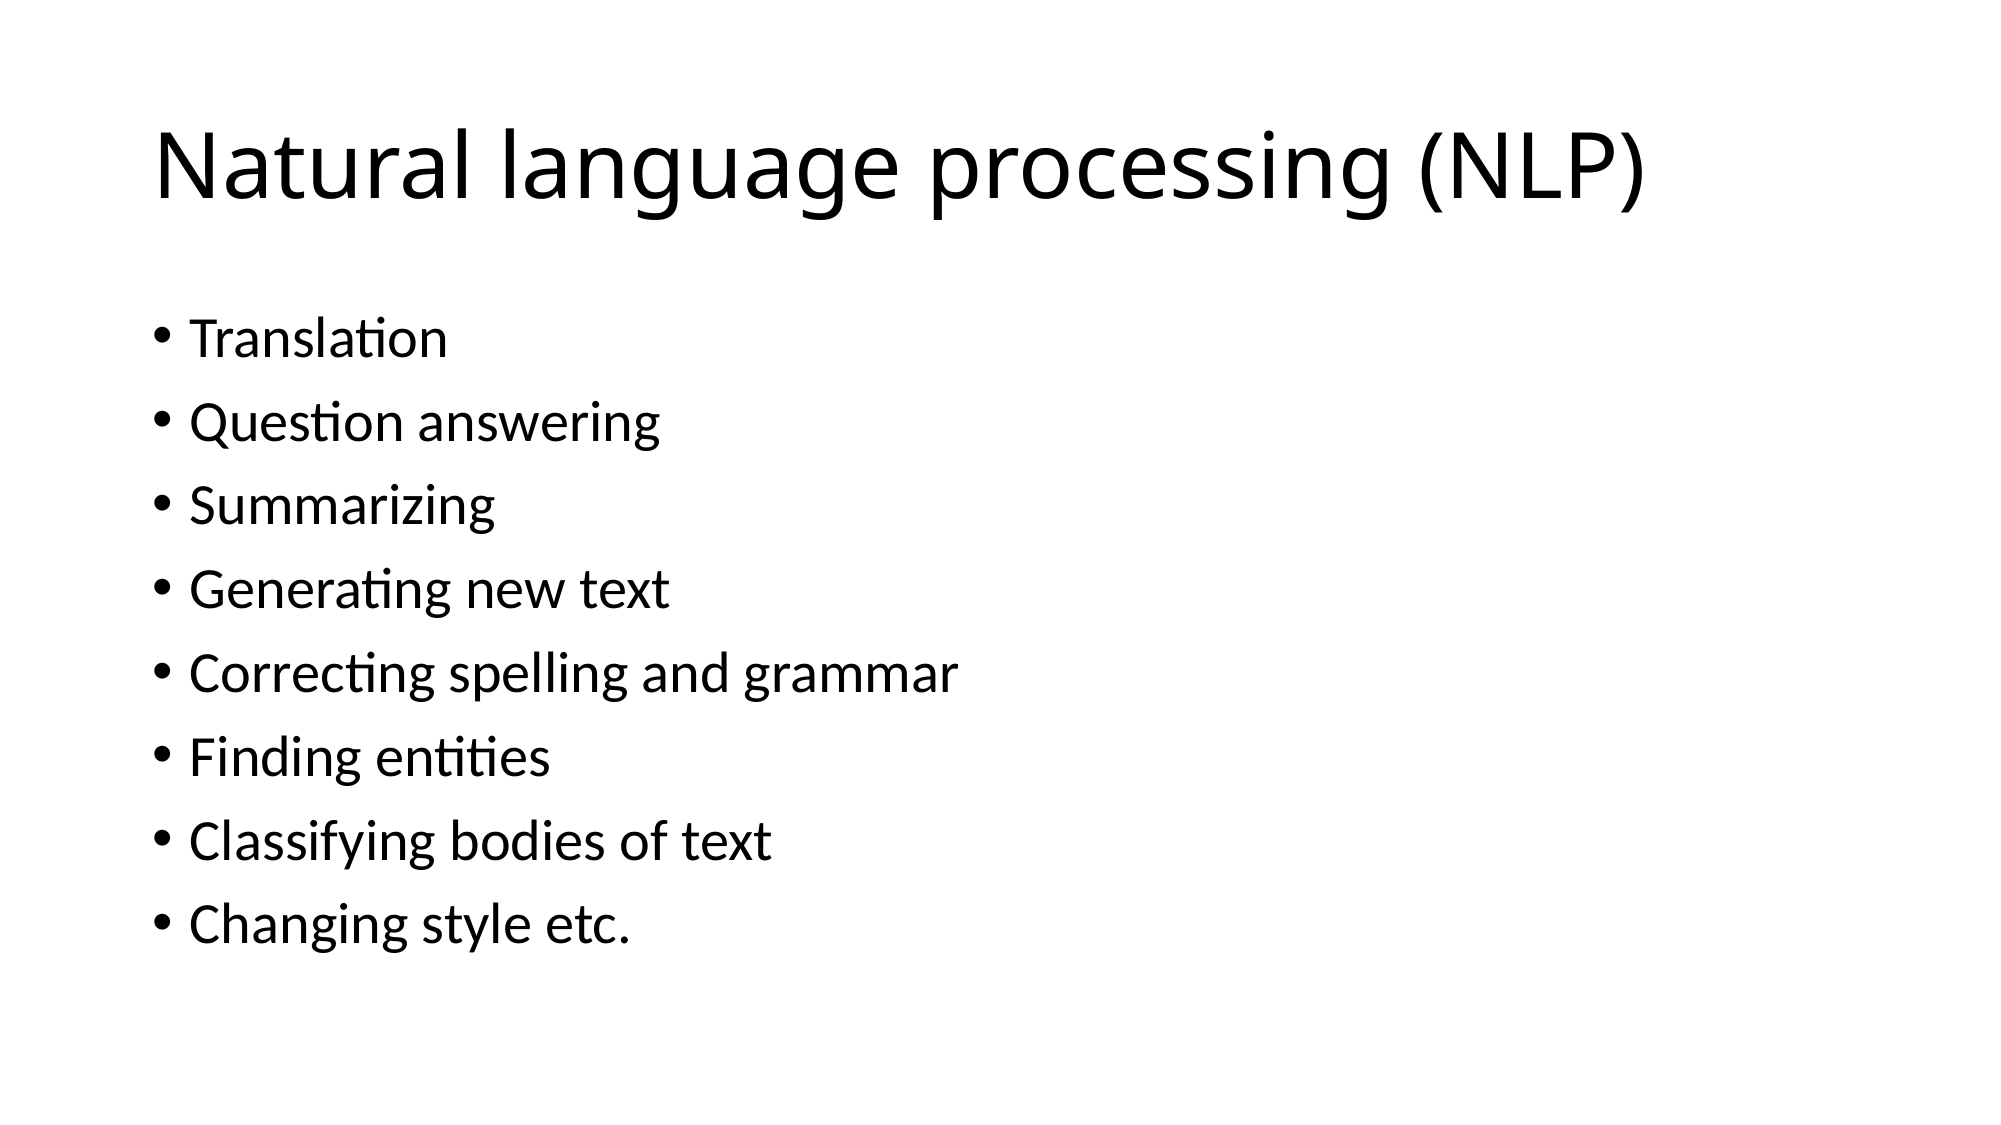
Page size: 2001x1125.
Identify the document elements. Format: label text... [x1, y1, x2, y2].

list Translation Question answering Summarizing Generating new text Correcting spelling and grammar Finding entities Classifying bodies of text Changing style etc. [137, 299, 1863, 1014]
title Natural language processing (NLP) [137, 59, 1863, 278]
